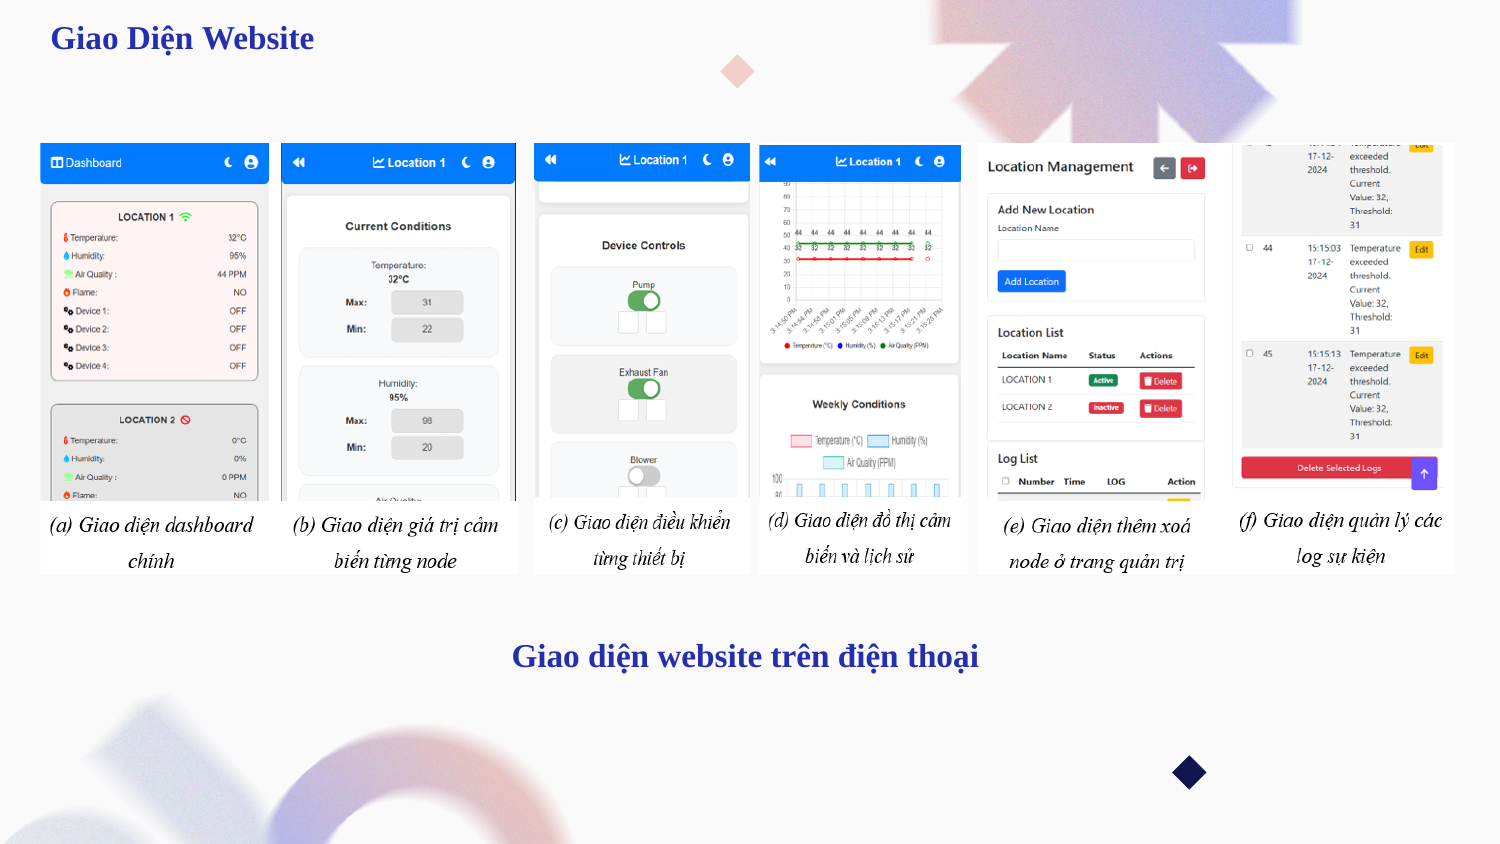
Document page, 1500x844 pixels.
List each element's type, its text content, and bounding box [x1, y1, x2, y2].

picture [0, 658, 596, 844]
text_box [533, 143, 968, 575]
picture [898, 0, 1456, 575]
text_box Giao diện website trên điện thoại [496, 626, 1004, 682]
picture [40, 143, 518, 575]
text_box Giao Diện Website [0, 1, 366, 153]
